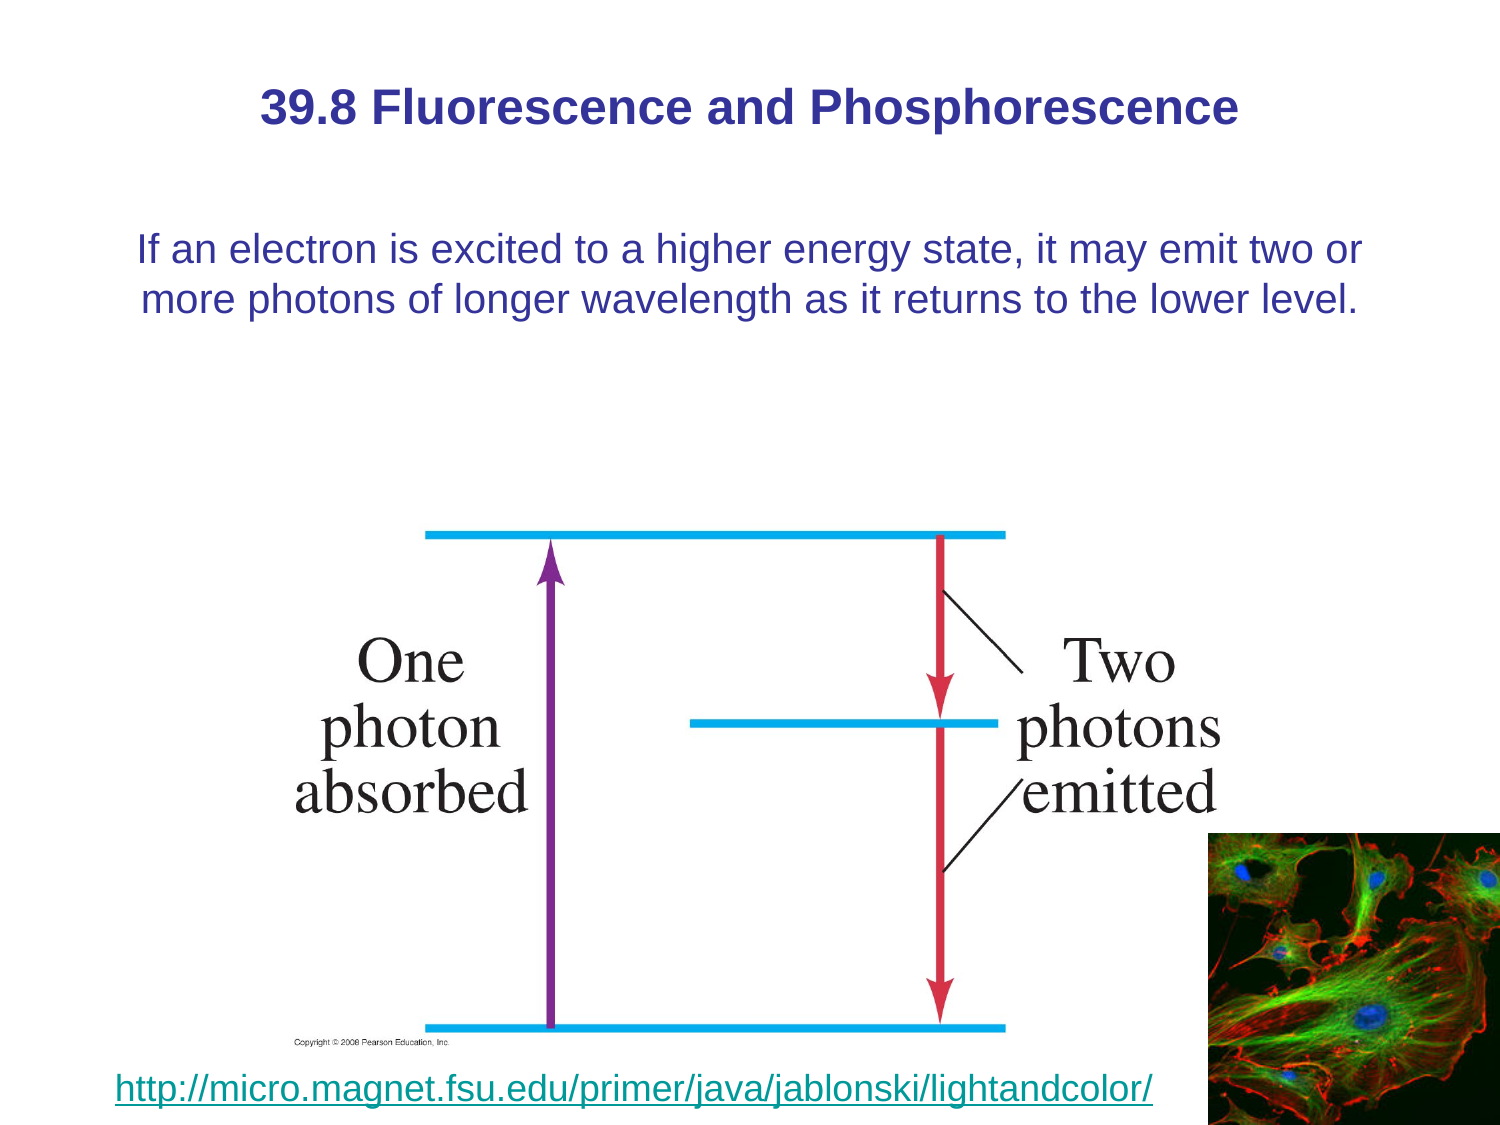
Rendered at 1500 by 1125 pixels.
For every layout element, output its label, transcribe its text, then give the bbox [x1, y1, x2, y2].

title 39.8 Fluorescence and Phosphorescence [0, 0, 1500, 209]
picture [290, 522, 1500, 1125]
text_box If an electron is excited to a higher energy state, it may emit two or more photons of longer wavelength as it returns to the lower level. [76, 214, 1424, 329]
text_box http://micro.magnet.fsu.edu/primer/java/jablonski/lightandcolor/ [100, 1057, 1203, 1117]
